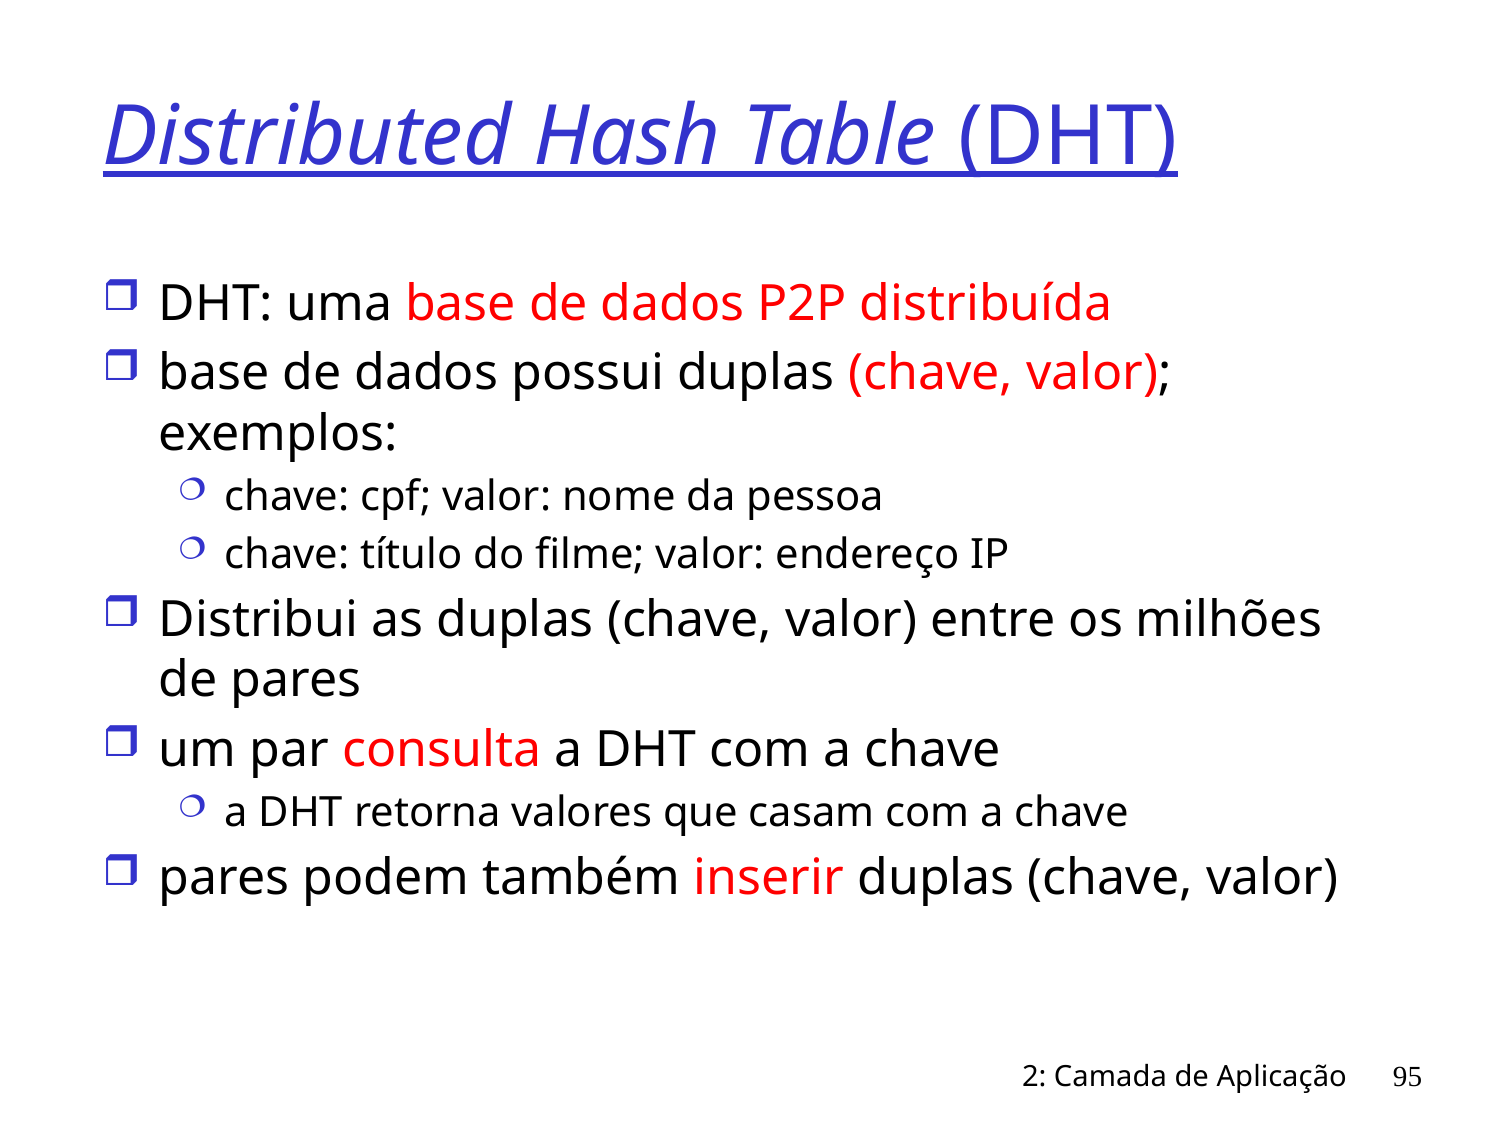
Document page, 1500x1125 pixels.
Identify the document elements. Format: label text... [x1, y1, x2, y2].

title Distributed Hash Table (DHT) [87, 37, 1363, 226]
slide_number 95 [1362, 1049, 1438, 1125]
list DHT: uma base de dados P2P distribuída base de dados possui duplas (chave, valor); exemplos: chave: cpf; valor: nome da pessoa chave: título do filme; valor: endereço IP Distribui as duplas (chave, valor) entre os milhões de pares um par consulta a DHT com a chave a DHT retorna valores que casam com a chave pares podem também inserir duplas (chave, valor) [87, 262, 1363, 1026]
footer 2: Camada de Aplicação [887, 1049, 1362, 1125]
